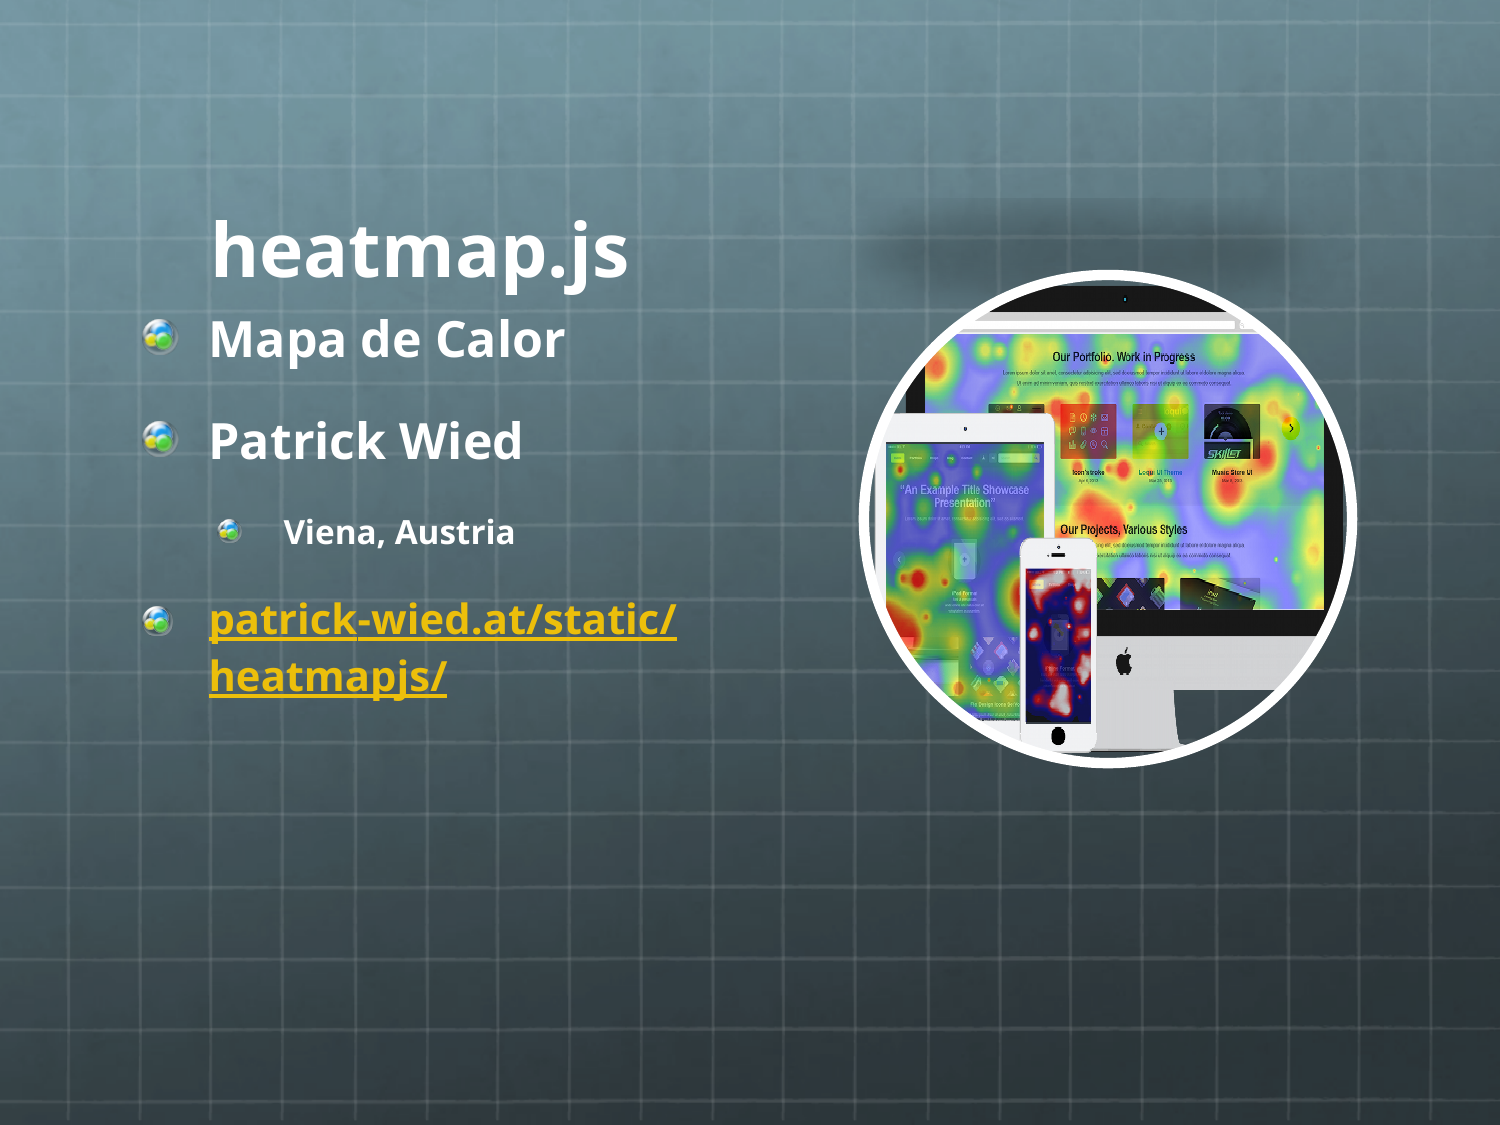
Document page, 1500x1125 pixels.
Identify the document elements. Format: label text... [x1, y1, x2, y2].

picture [0, 0, 1500, 1125]
title heatmap.js [127, 75, 713, 299]
list Mapa de Calor Patrick Wied Viena, Austria patrick-wied.at/static/heatmapjs/ [127, 299, 713, 900]
